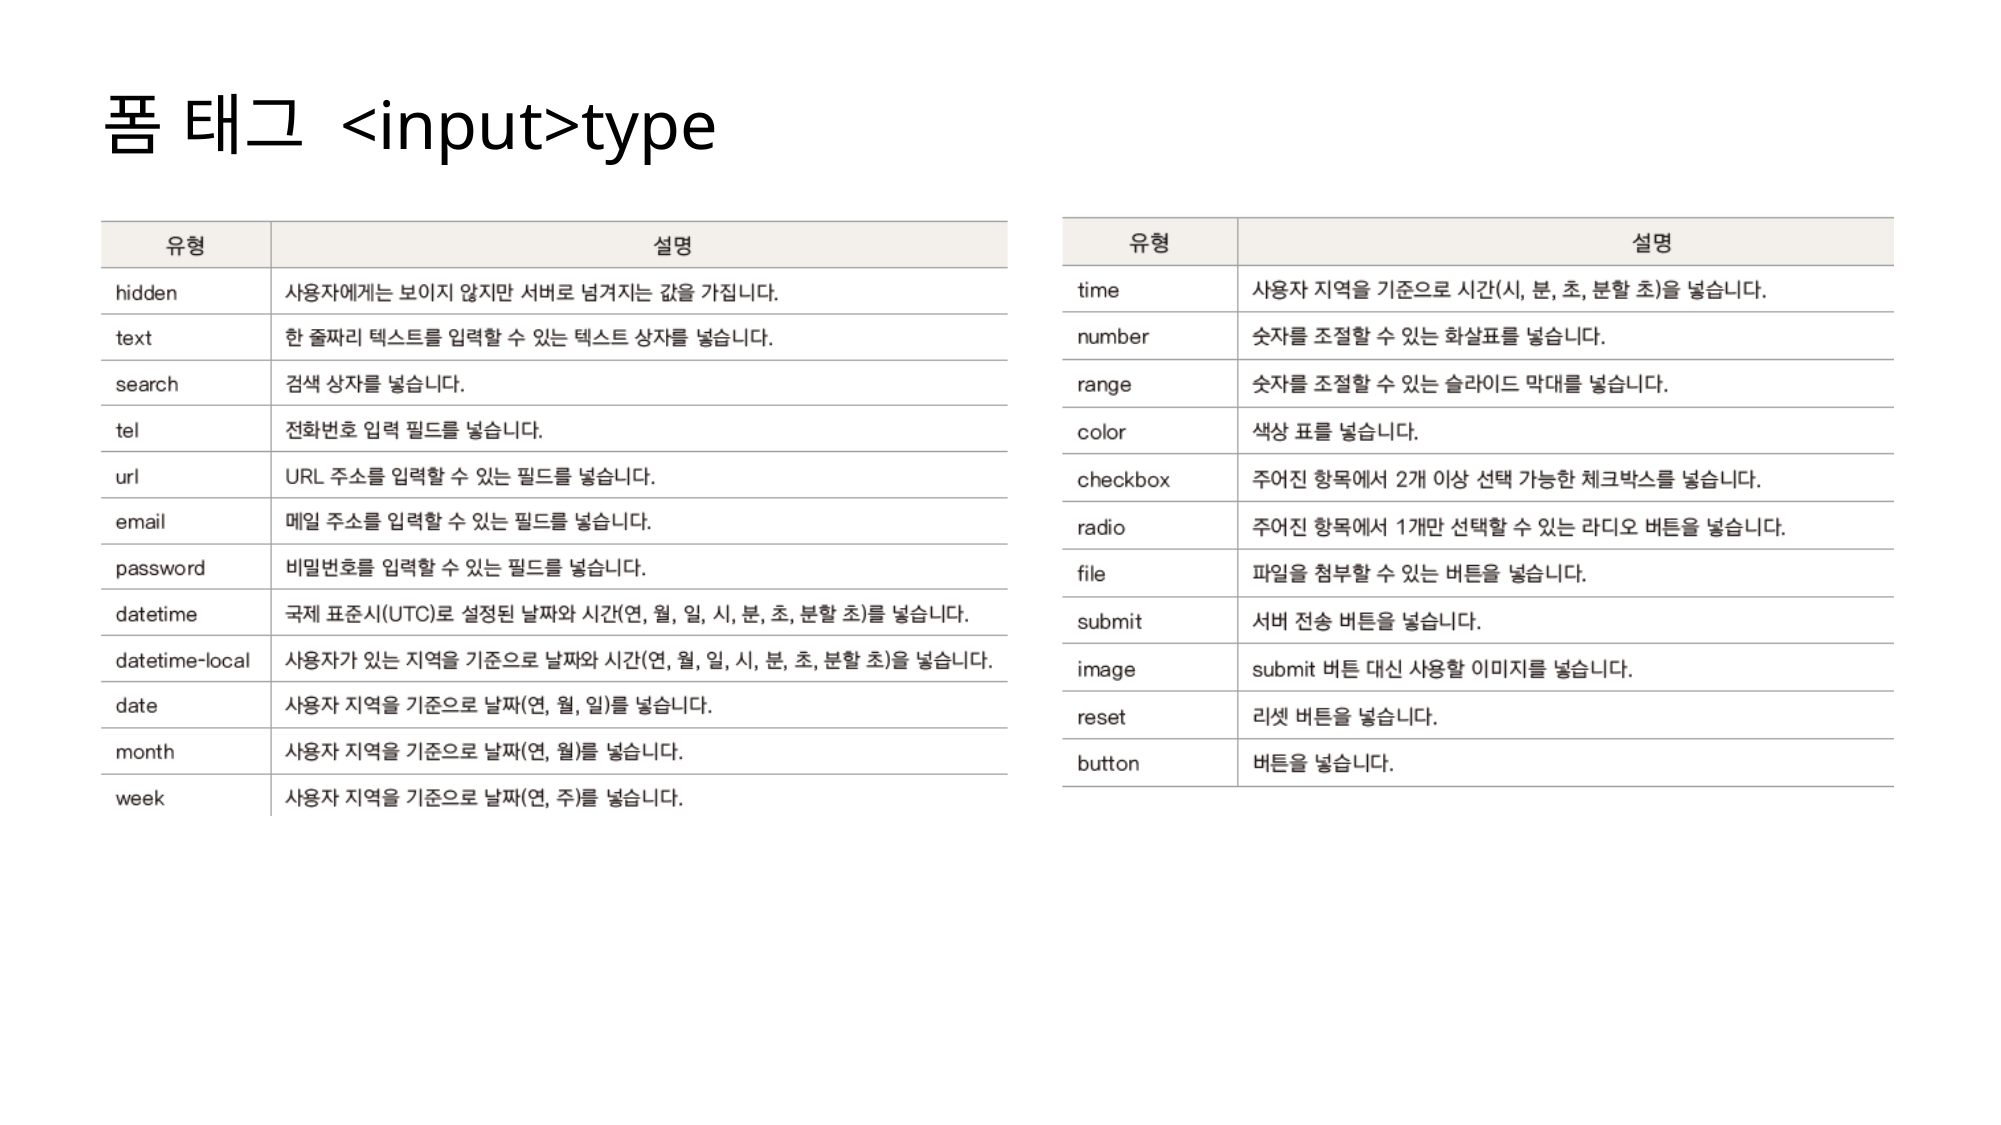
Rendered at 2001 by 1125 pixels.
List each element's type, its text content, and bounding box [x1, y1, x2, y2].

picture [88, 209, 1008, 817]
text_box 폼 태그 <input>type [87, 52, 1000, 204]
picture [1053, 209, 1894, 817]
